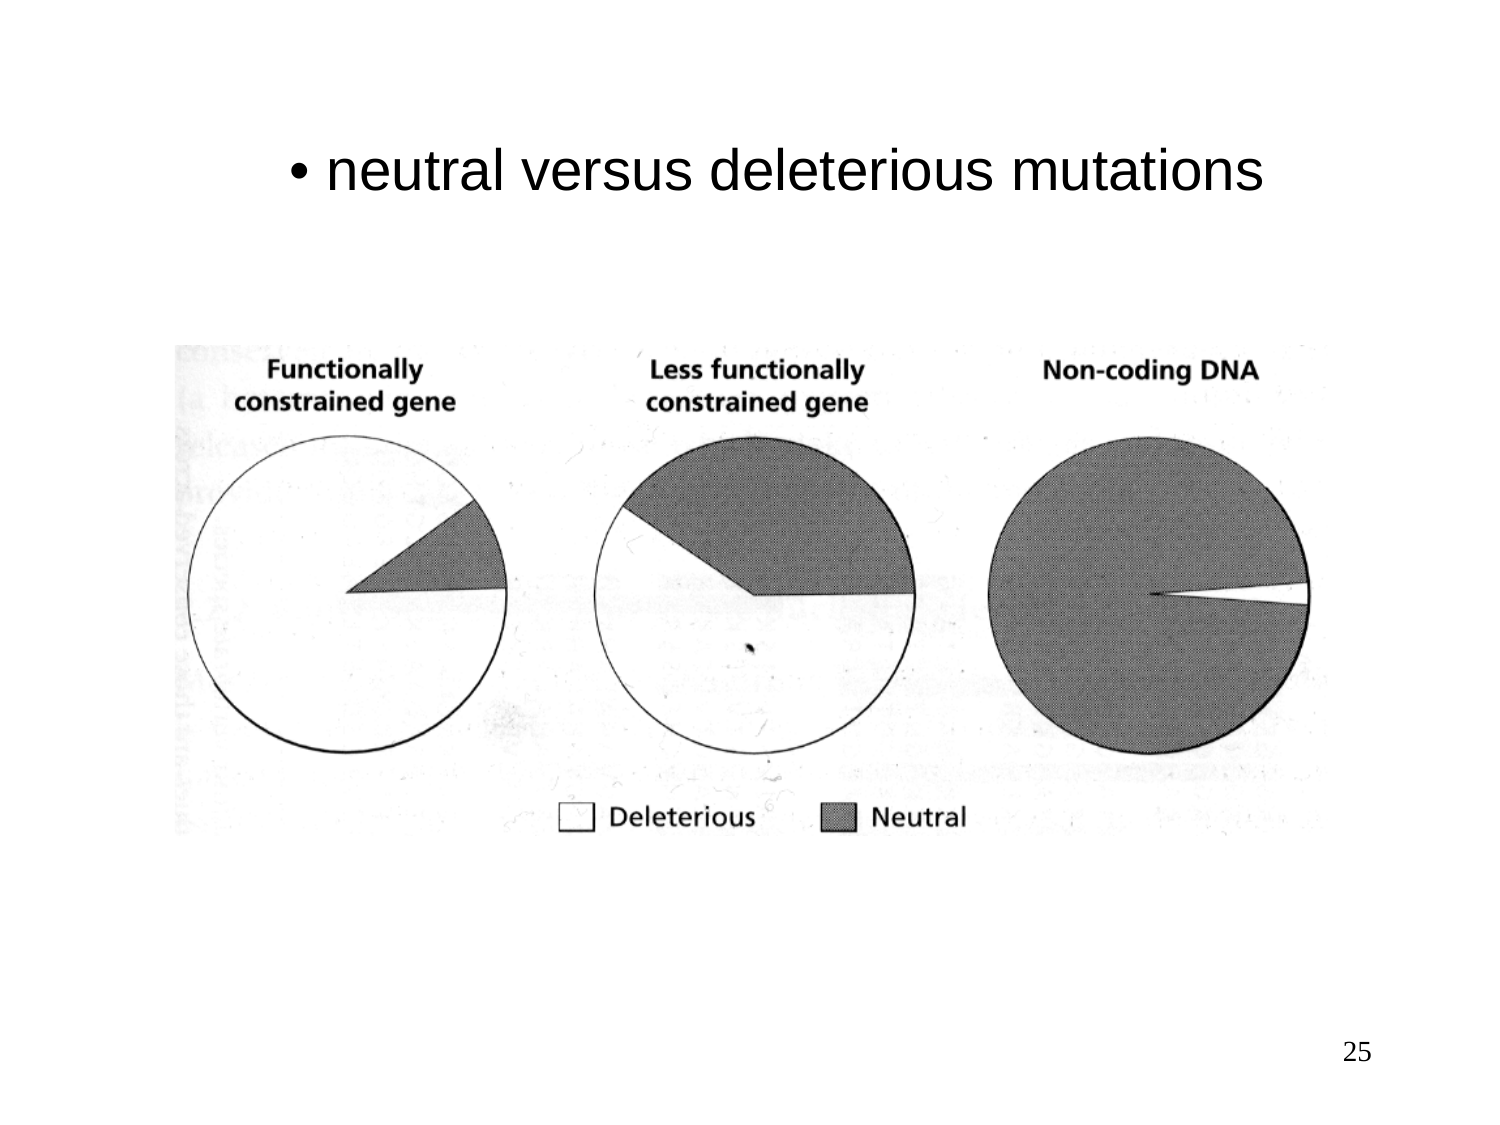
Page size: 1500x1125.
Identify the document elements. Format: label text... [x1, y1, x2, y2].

picture [170, 341, 1339, 847]
slide_number 25 [1074, 1024, 1388, 1101]
text_box • neutral versus deleterious mutations [275, 125, 1281, 210]
